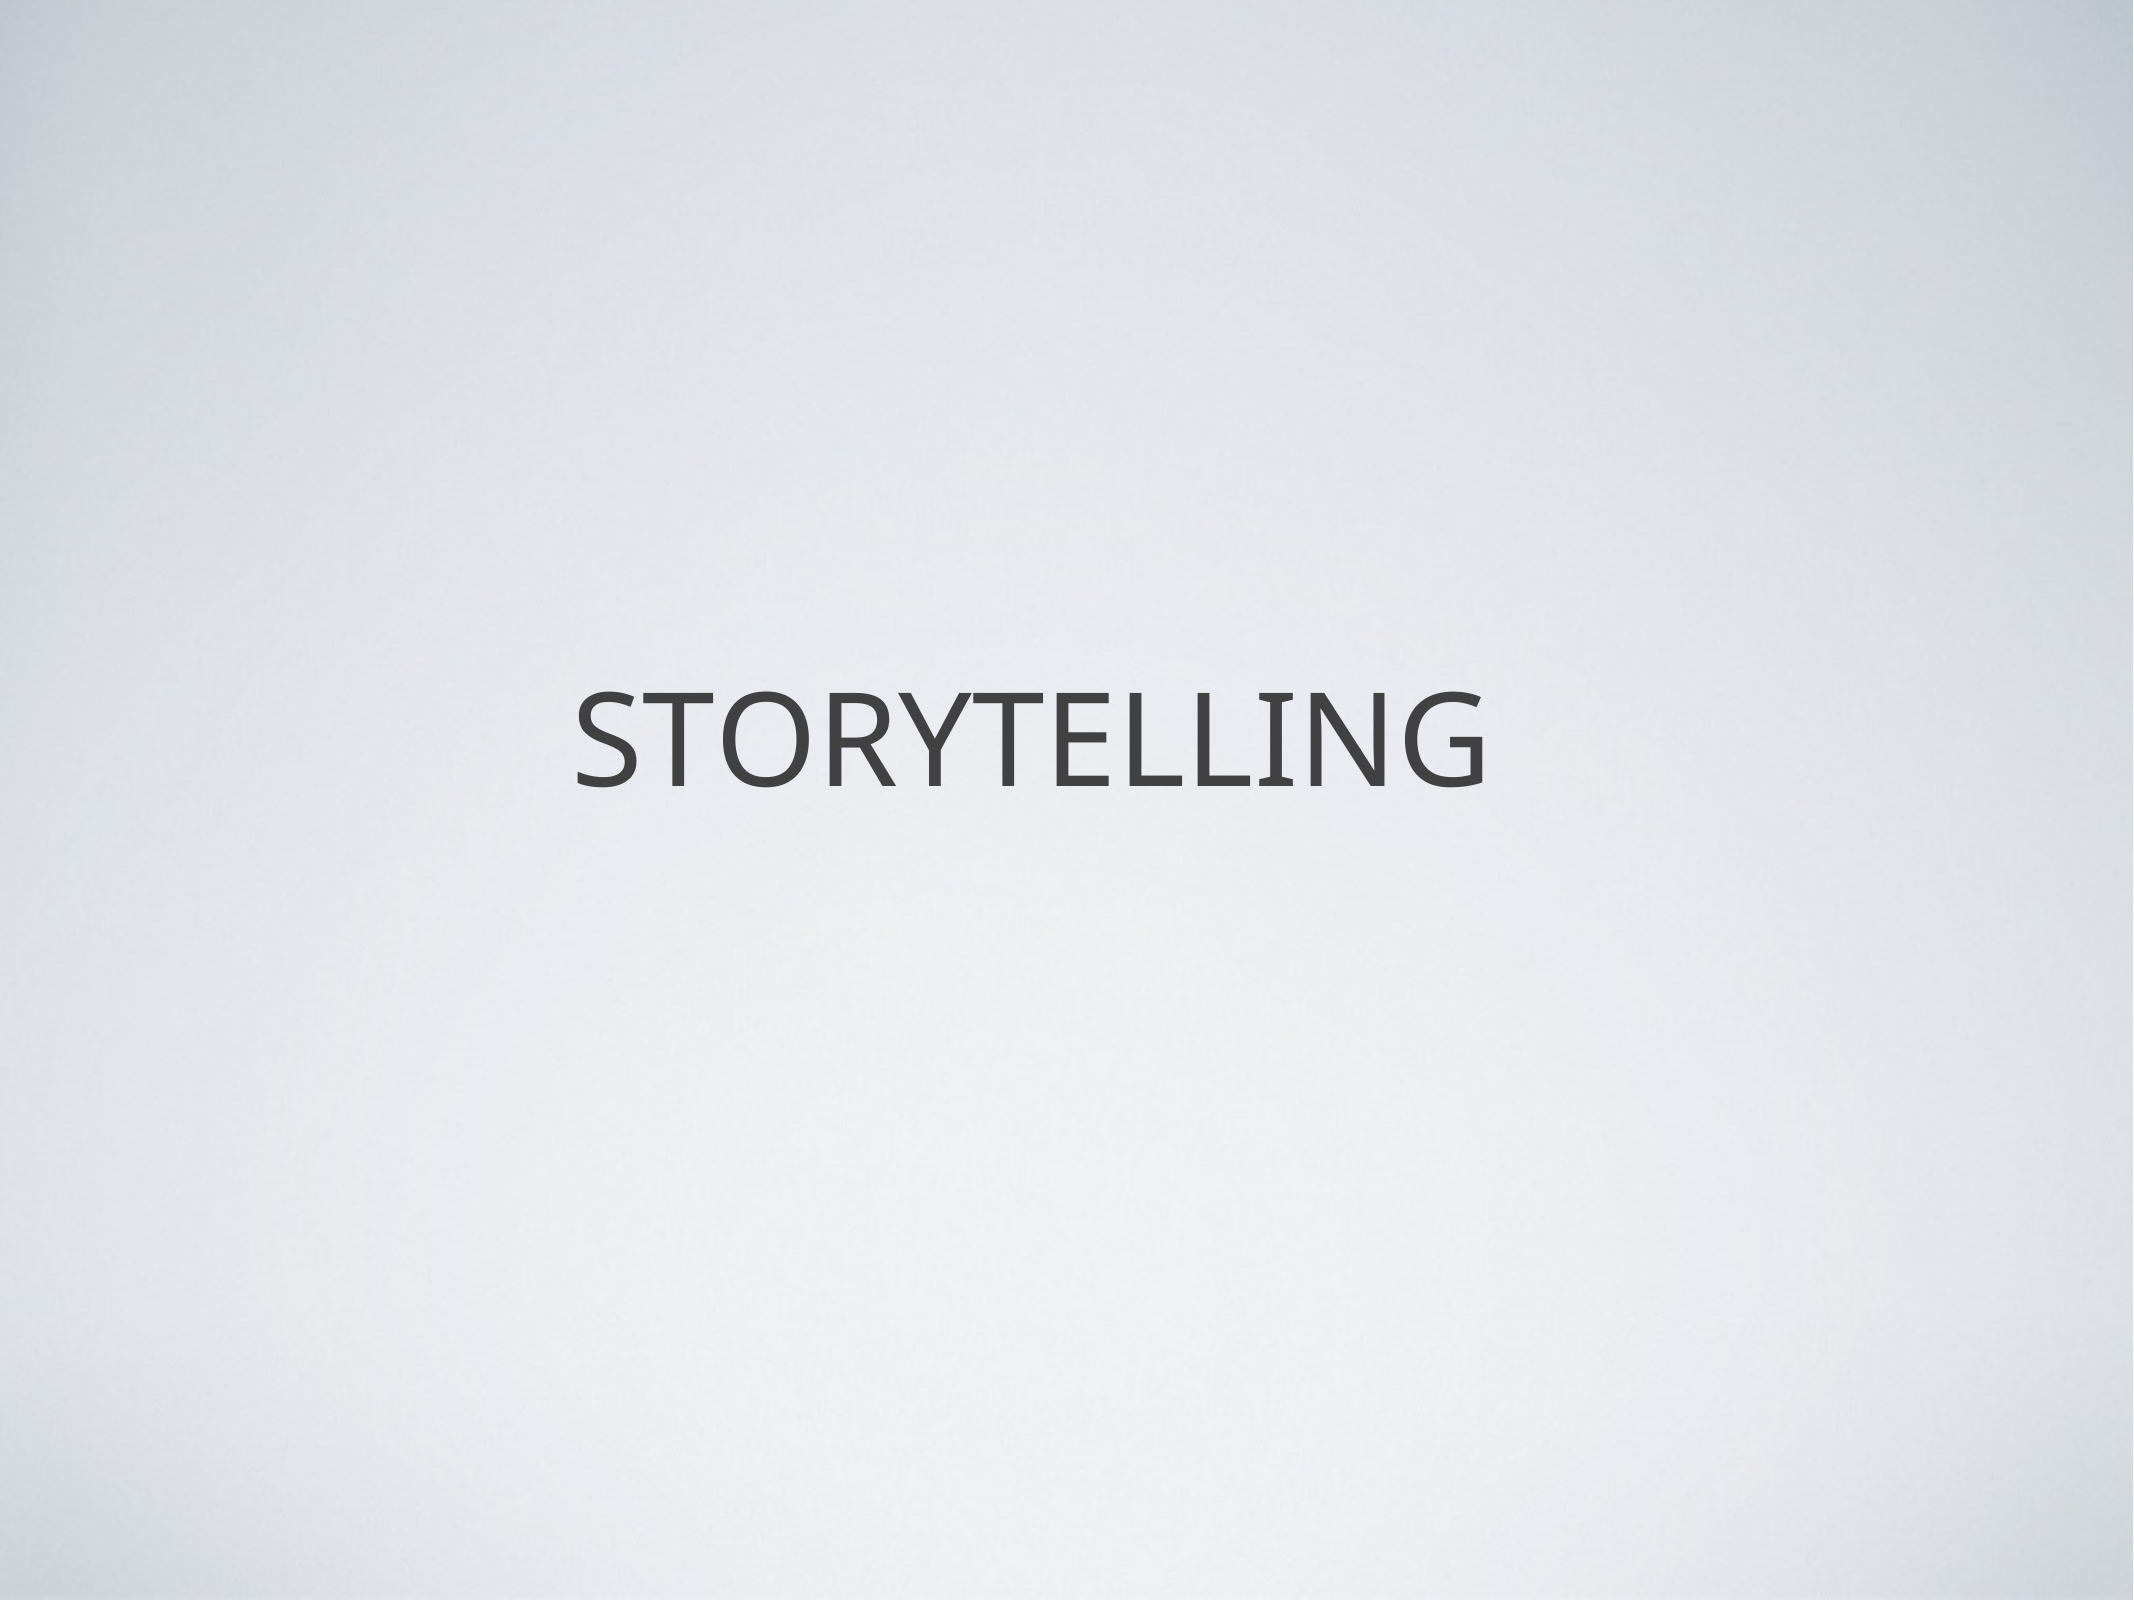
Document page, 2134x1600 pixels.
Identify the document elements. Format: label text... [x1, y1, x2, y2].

text_box STORYTELLING [568, 679, 1587, 834]
text_box [0, 0, 2134, 1600]
